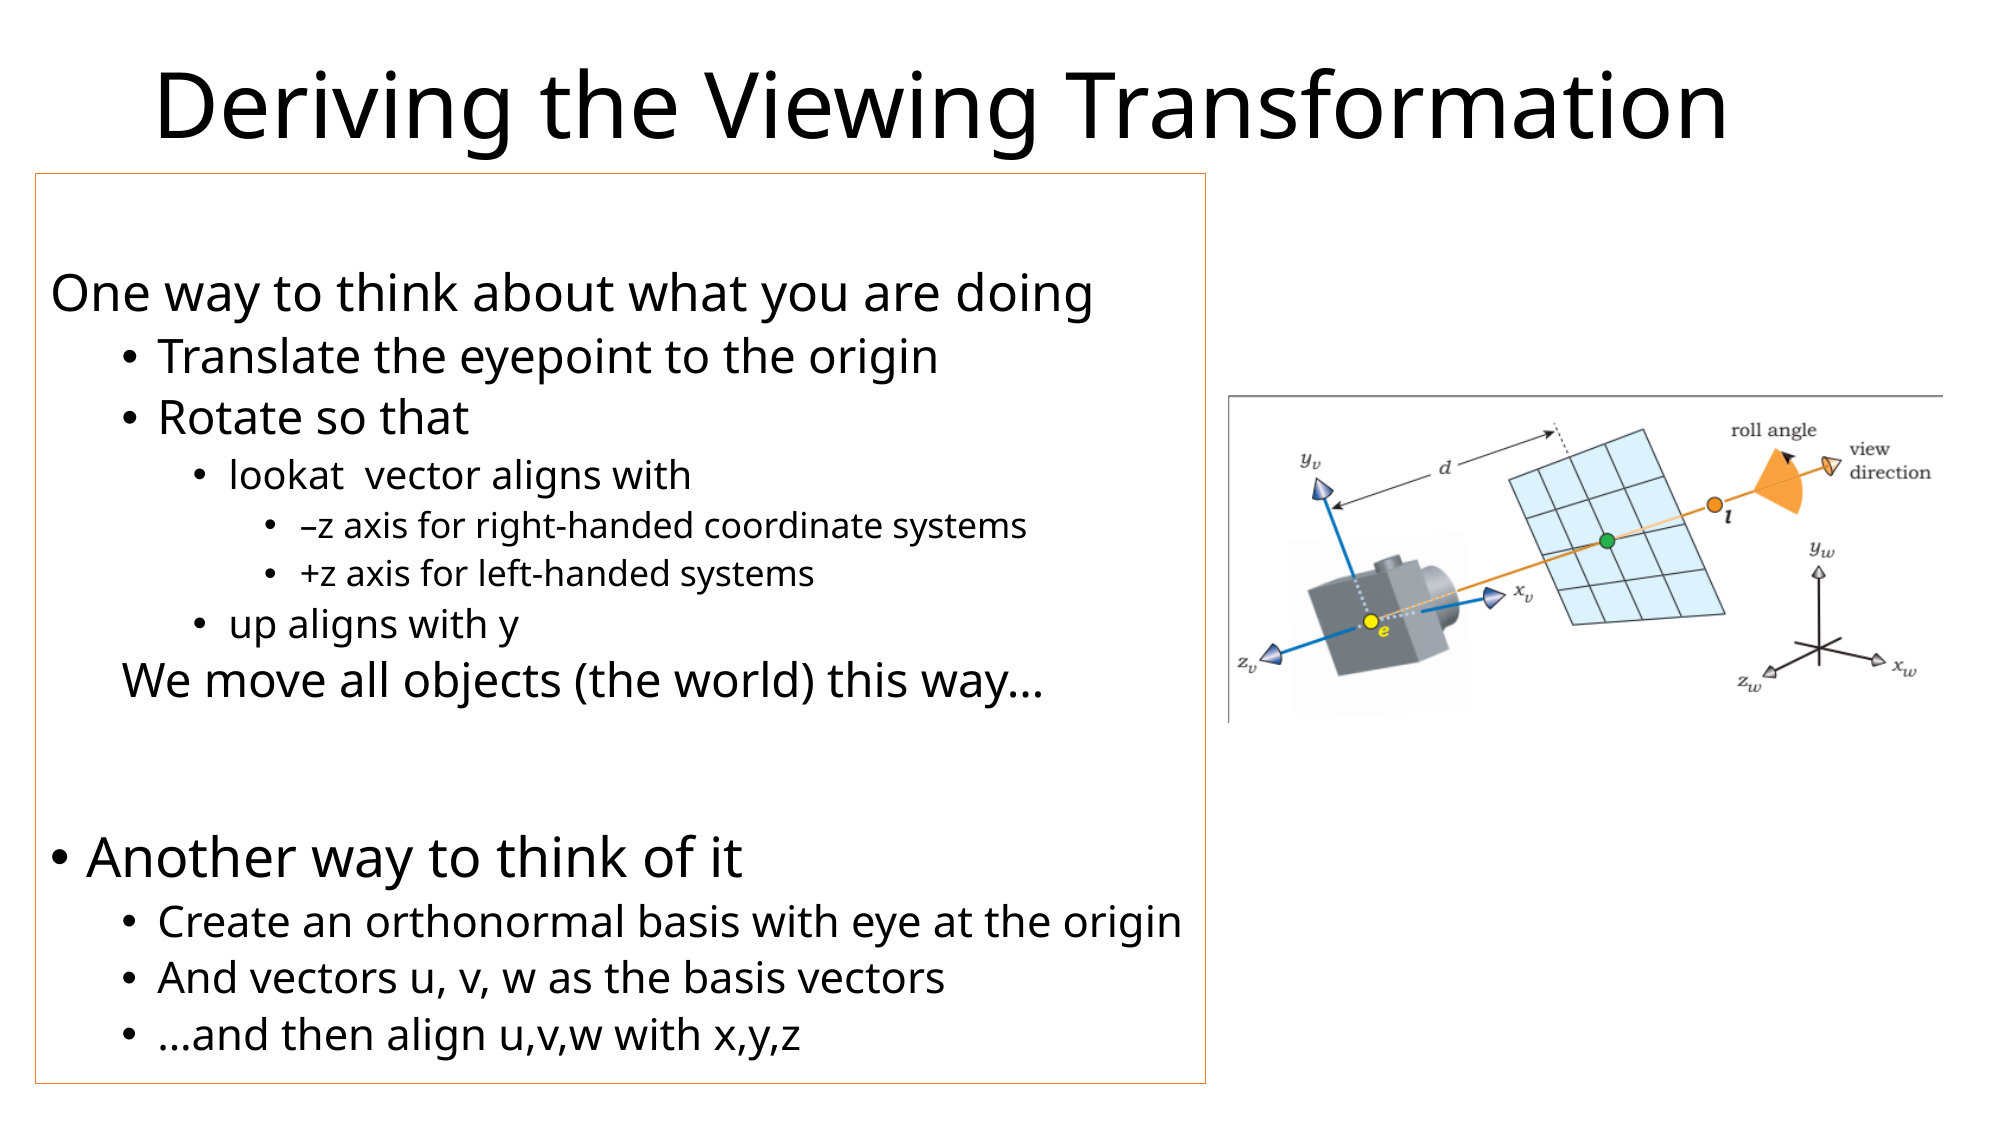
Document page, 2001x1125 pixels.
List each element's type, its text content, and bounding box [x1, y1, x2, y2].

picture [1228, 395, 1943, 723]
list One way to think about what you are doing Translate the eyepoint to the origin Rotate so that lookat vector aligns with –z axis for right-handed coordinate systems +z axis for left-handed systems up aligns with y We move all objects (the world) this way… Another way to think of it Create an orthonormal basis with eye at the origin And vectors u, v, w as the basis vectors …and then align u,v,w with x,y,z [35, 173, 1206, 1084]
title Deriving the Viewing Transformation [137, 0, 1863, 218]
